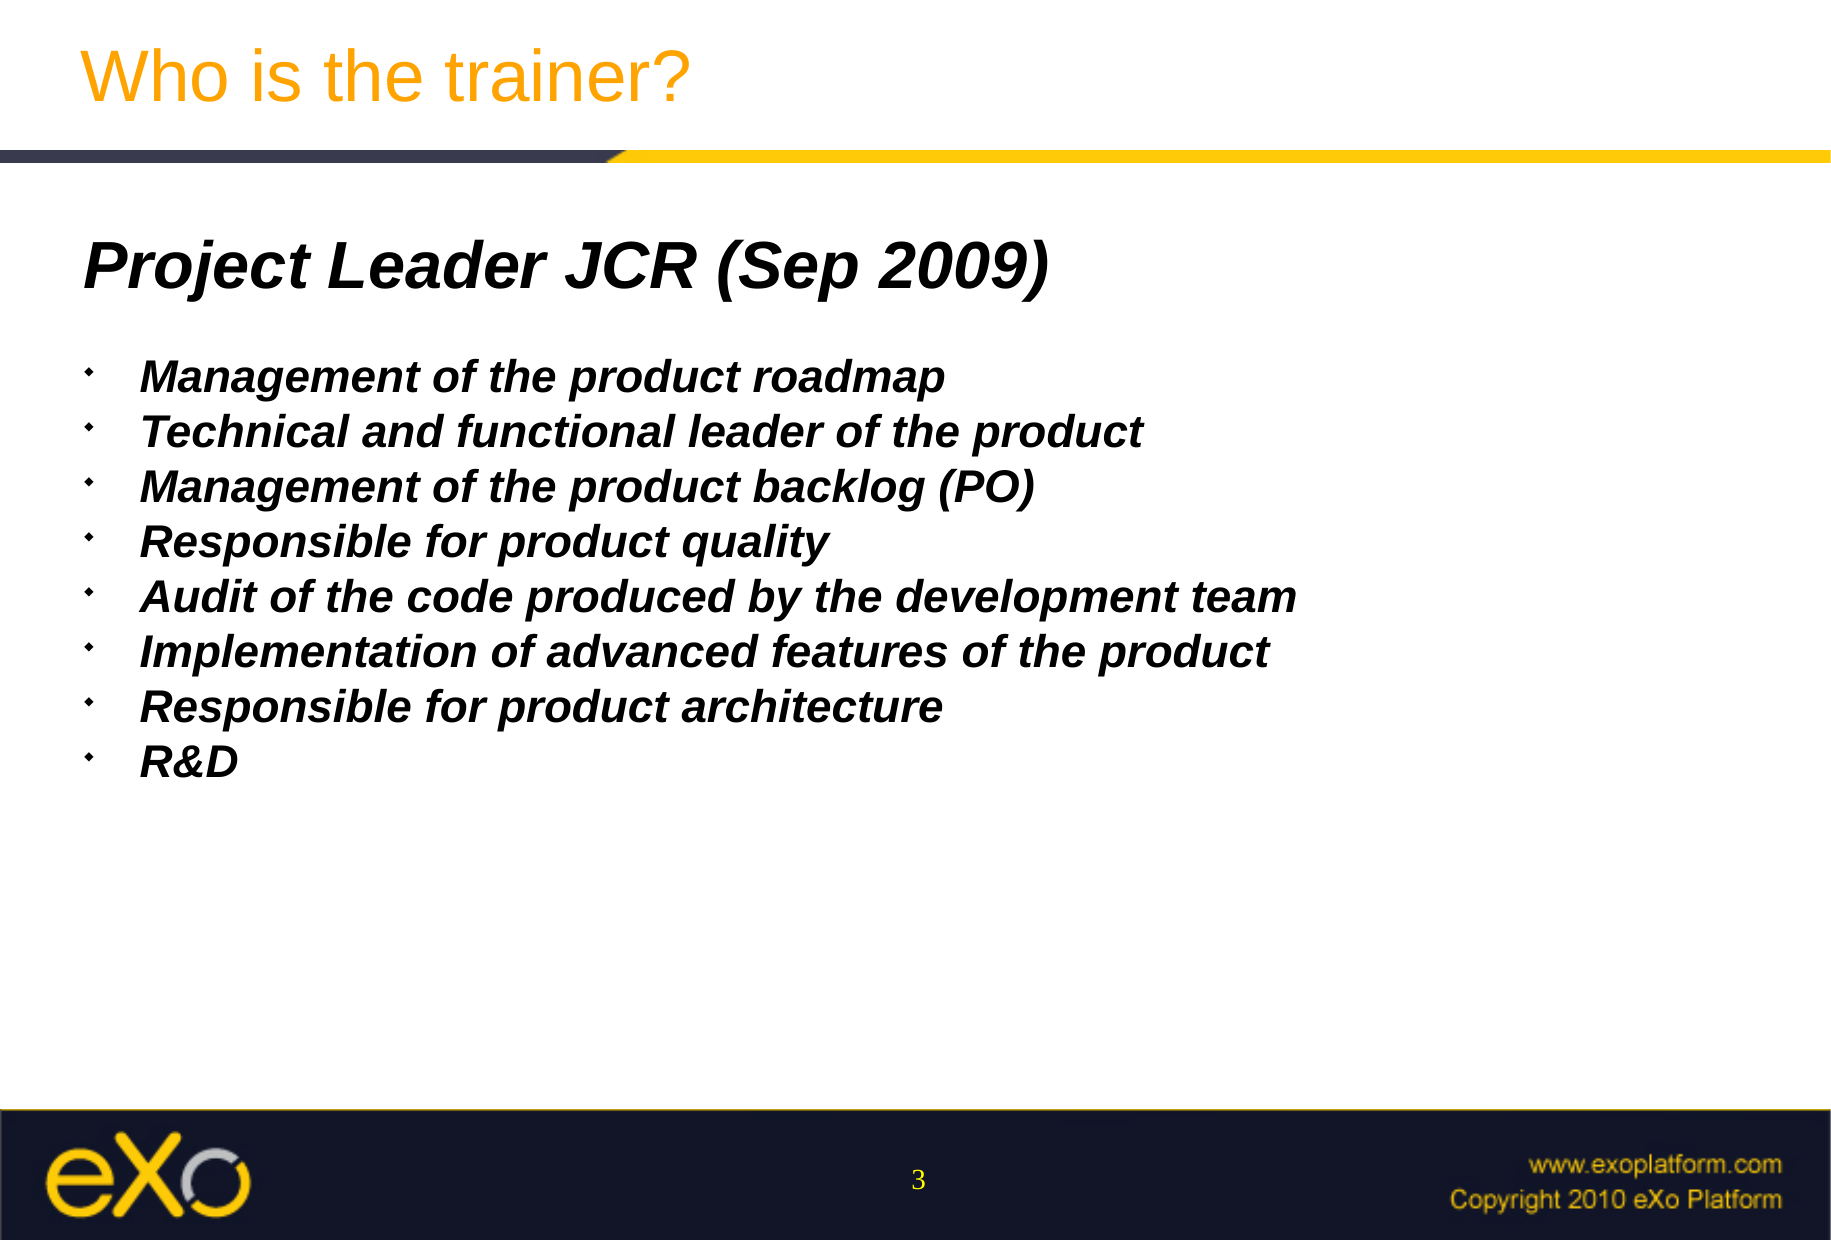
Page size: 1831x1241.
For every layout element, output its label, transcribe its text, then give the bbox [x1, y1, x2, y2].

picture [0, 1109, 1831, 1240]
text_box Project Leader JCR (Sep 2009) Management of the product roadmap Technical and functional leader of the product Management of the product backlog (PO) Responsible for product quality Audit of the code produced by the development team Implementation of advanced features of the product Responsible for product architecture R&D [83, 221, 1754, 1057]
picture [0, 150, 1831, 163]
text_box Who is the trainer? [80, 41, 1751, 117]
